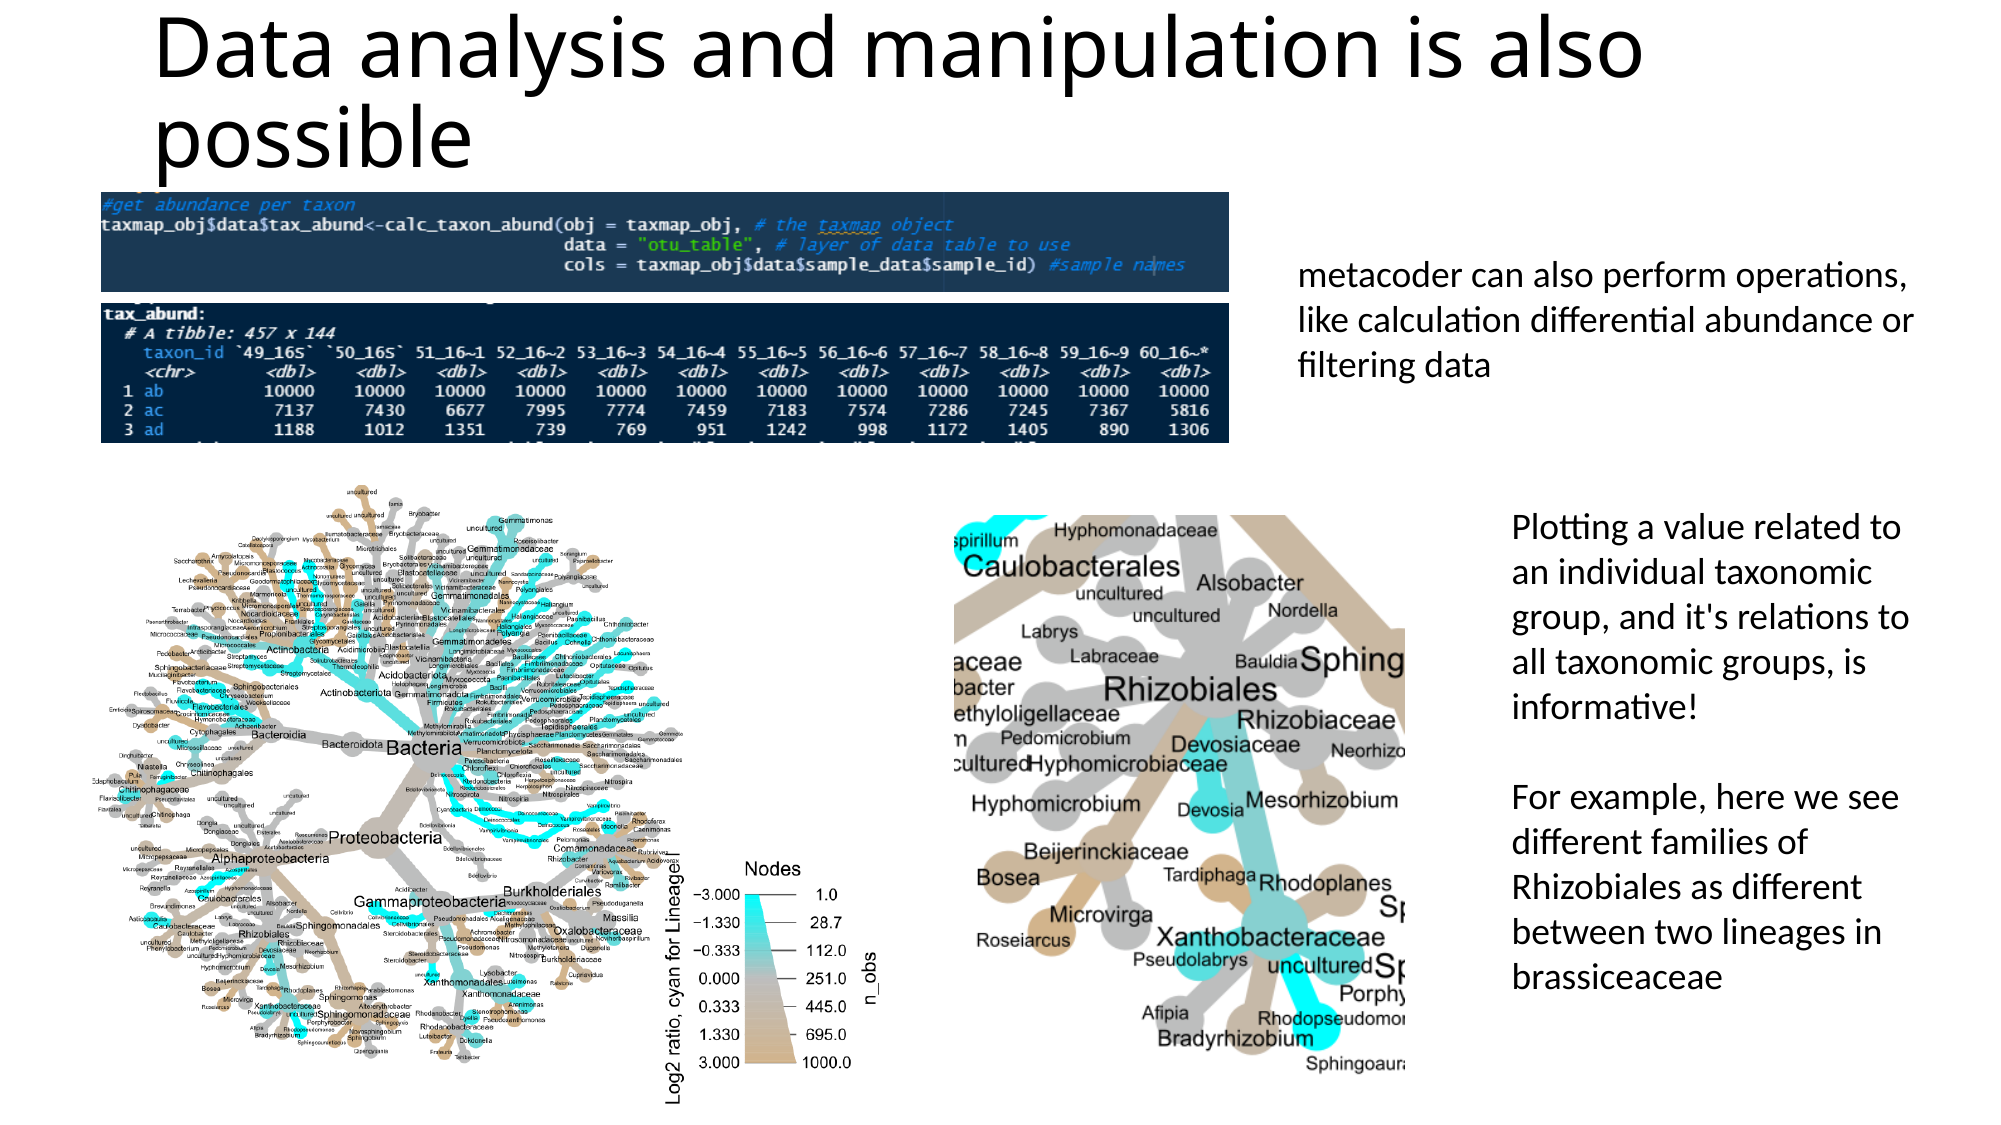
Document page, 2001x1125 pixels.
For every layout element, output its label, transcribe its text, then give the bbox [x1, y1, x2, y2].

picture [89, 485, 879, 1108]
title Data analysis and manipulation is also possible [137, 0, 1863, 205]
picture [101, 192, 1230, 292]
picture [954, 515, 1405, 1078]
text_box metacoder can also perform operations, like calculation differential abundance or filtering data [1282, 242, 1963, 393]
picture [101, 303, 1230, 443]
text_box Plotting a value related to an individual taxonomic group, and it's relations to all taxonomic groups, is informative! For example, here we see different families of Rhizobiales as different between two lineages in brassiceaceae [1496, 494, 1947, 1005]
